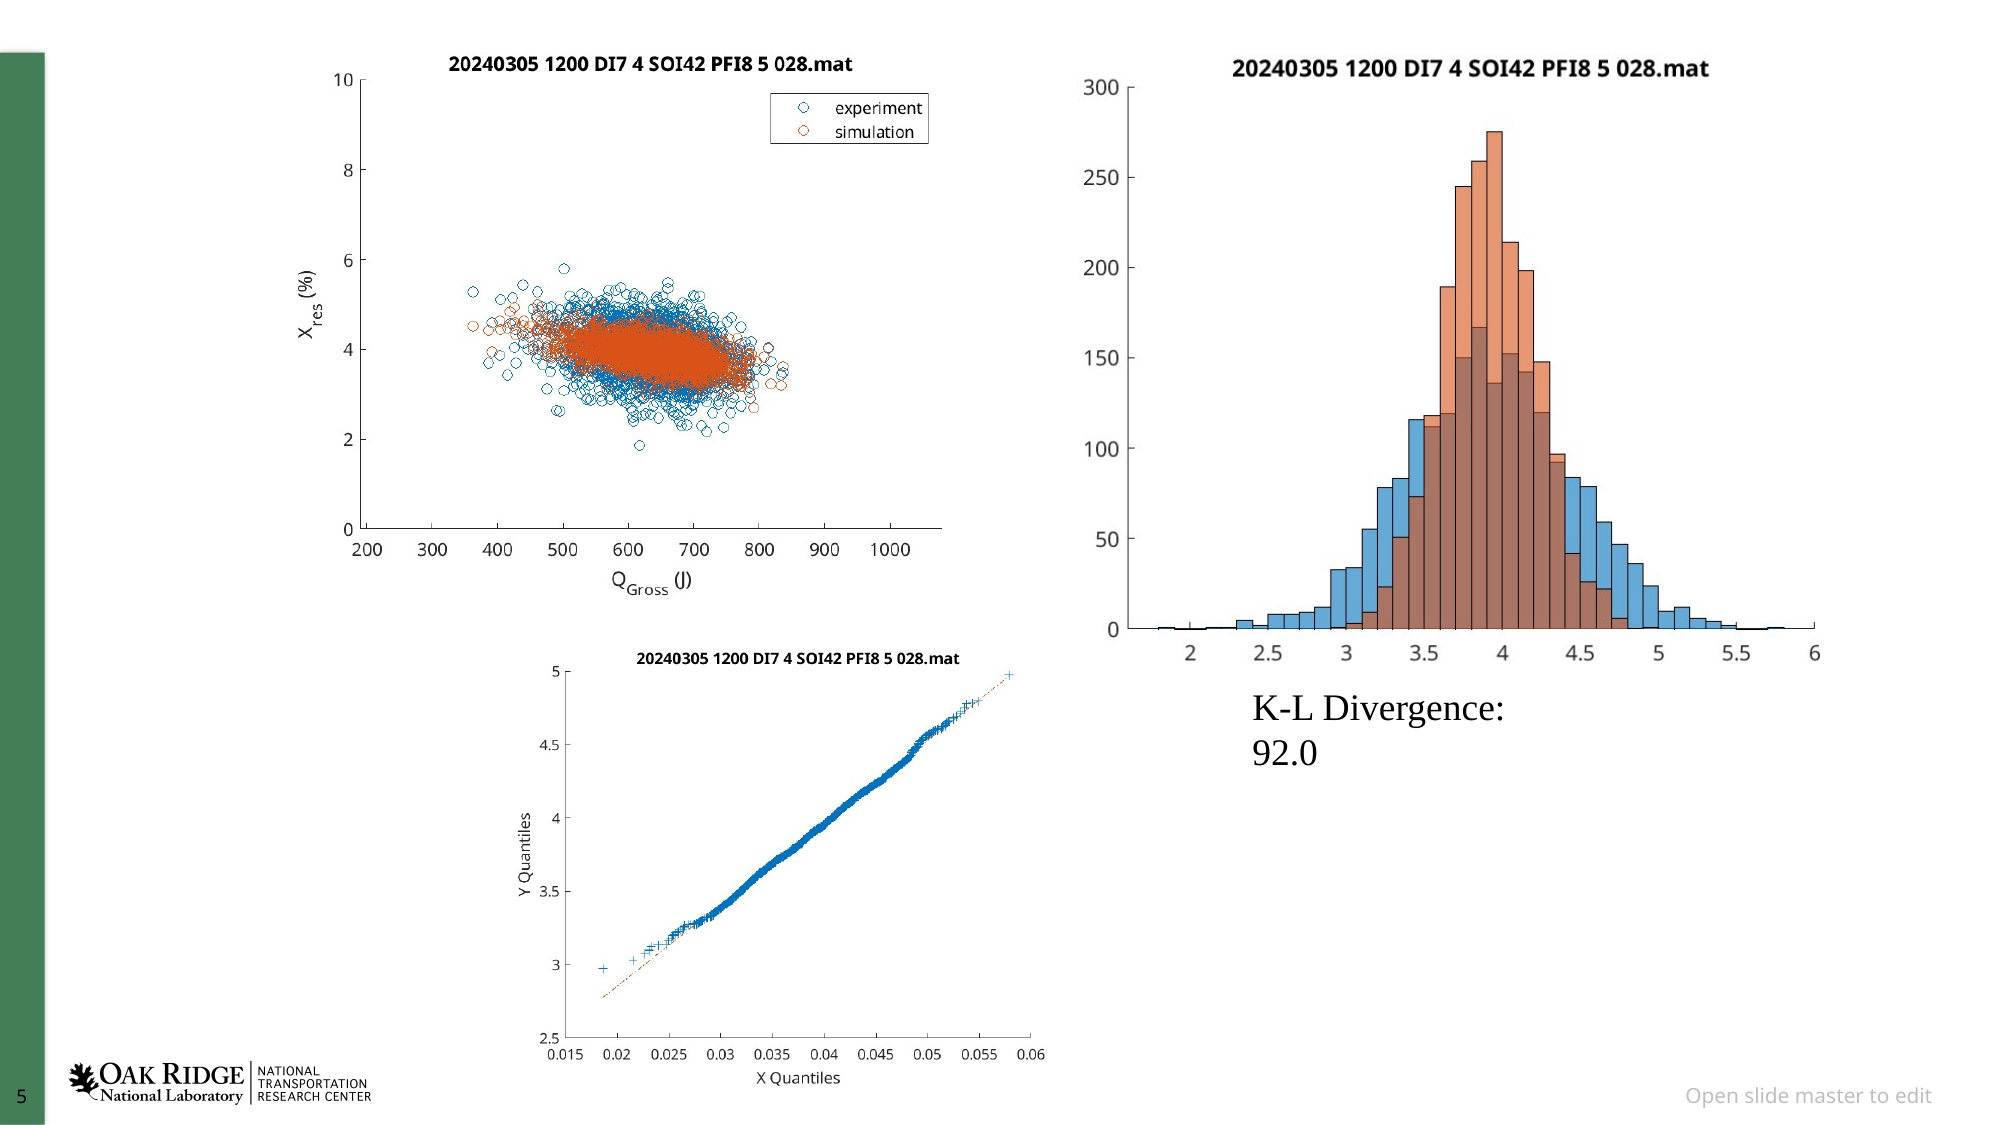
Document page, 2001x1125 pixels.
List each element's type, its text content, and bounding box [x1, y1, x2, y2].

text_box K-L Divergence: 92.0 [1237, 703, 1838, 1013]
picture [66, 1058, 373, 1108]
picture [262, 37, 1899, 1088]
